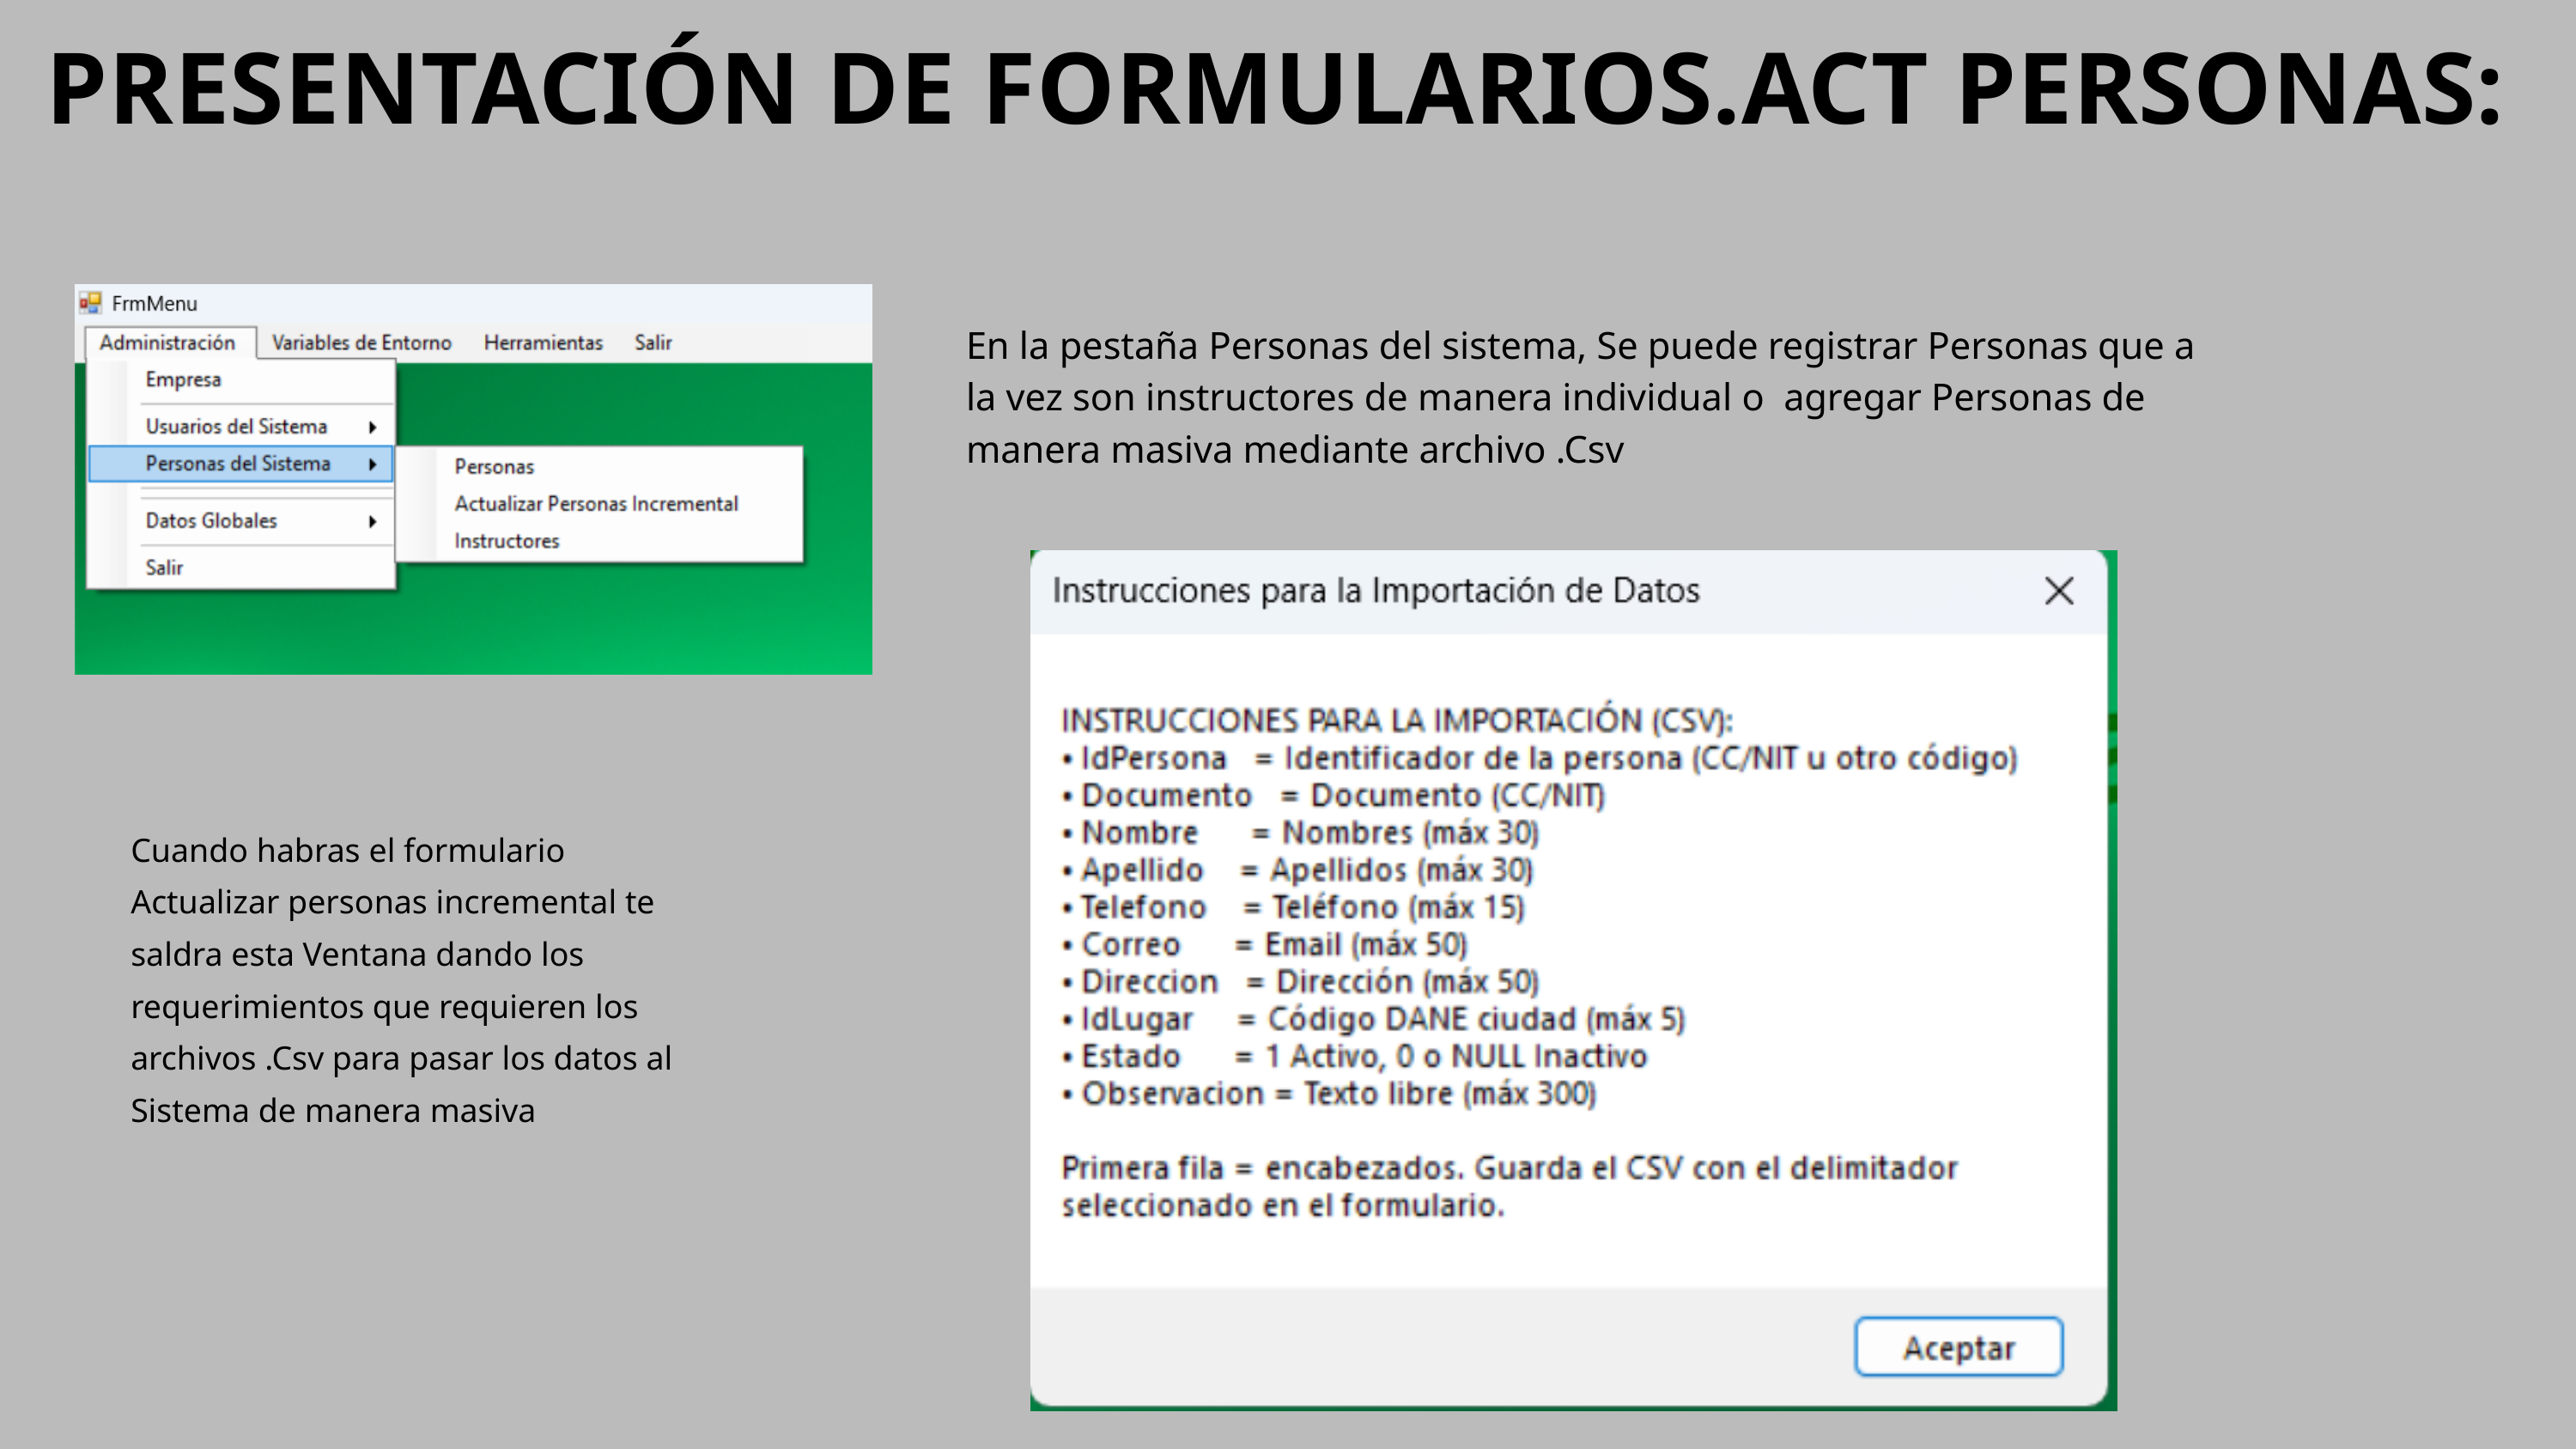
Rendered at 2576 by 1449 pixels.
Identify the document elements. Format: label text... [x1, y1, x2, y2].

text_box Cuando habras el formulario Actualizar personas incremental te saldra esta Ventana dando los requerimientos que requieren los archivos .Csv para pasar los datos al Sistema de manera masiva [118, 809, 698, 1136]
text_box En la pestaña Personas del sistema, Se puede registrar Personas que a la vez son instructores de manera individual o agregar Personas de manera masiva mediante archivo .Csv [966, 314, 2235, 471]
picture [1030, 550, 2118, 1412]
picture [75, 283, 872, 676]
text_box PRESENTACIÓN DE FORMULARIOS.ACT PERSONAS: [46, 23, 2576, 144]
